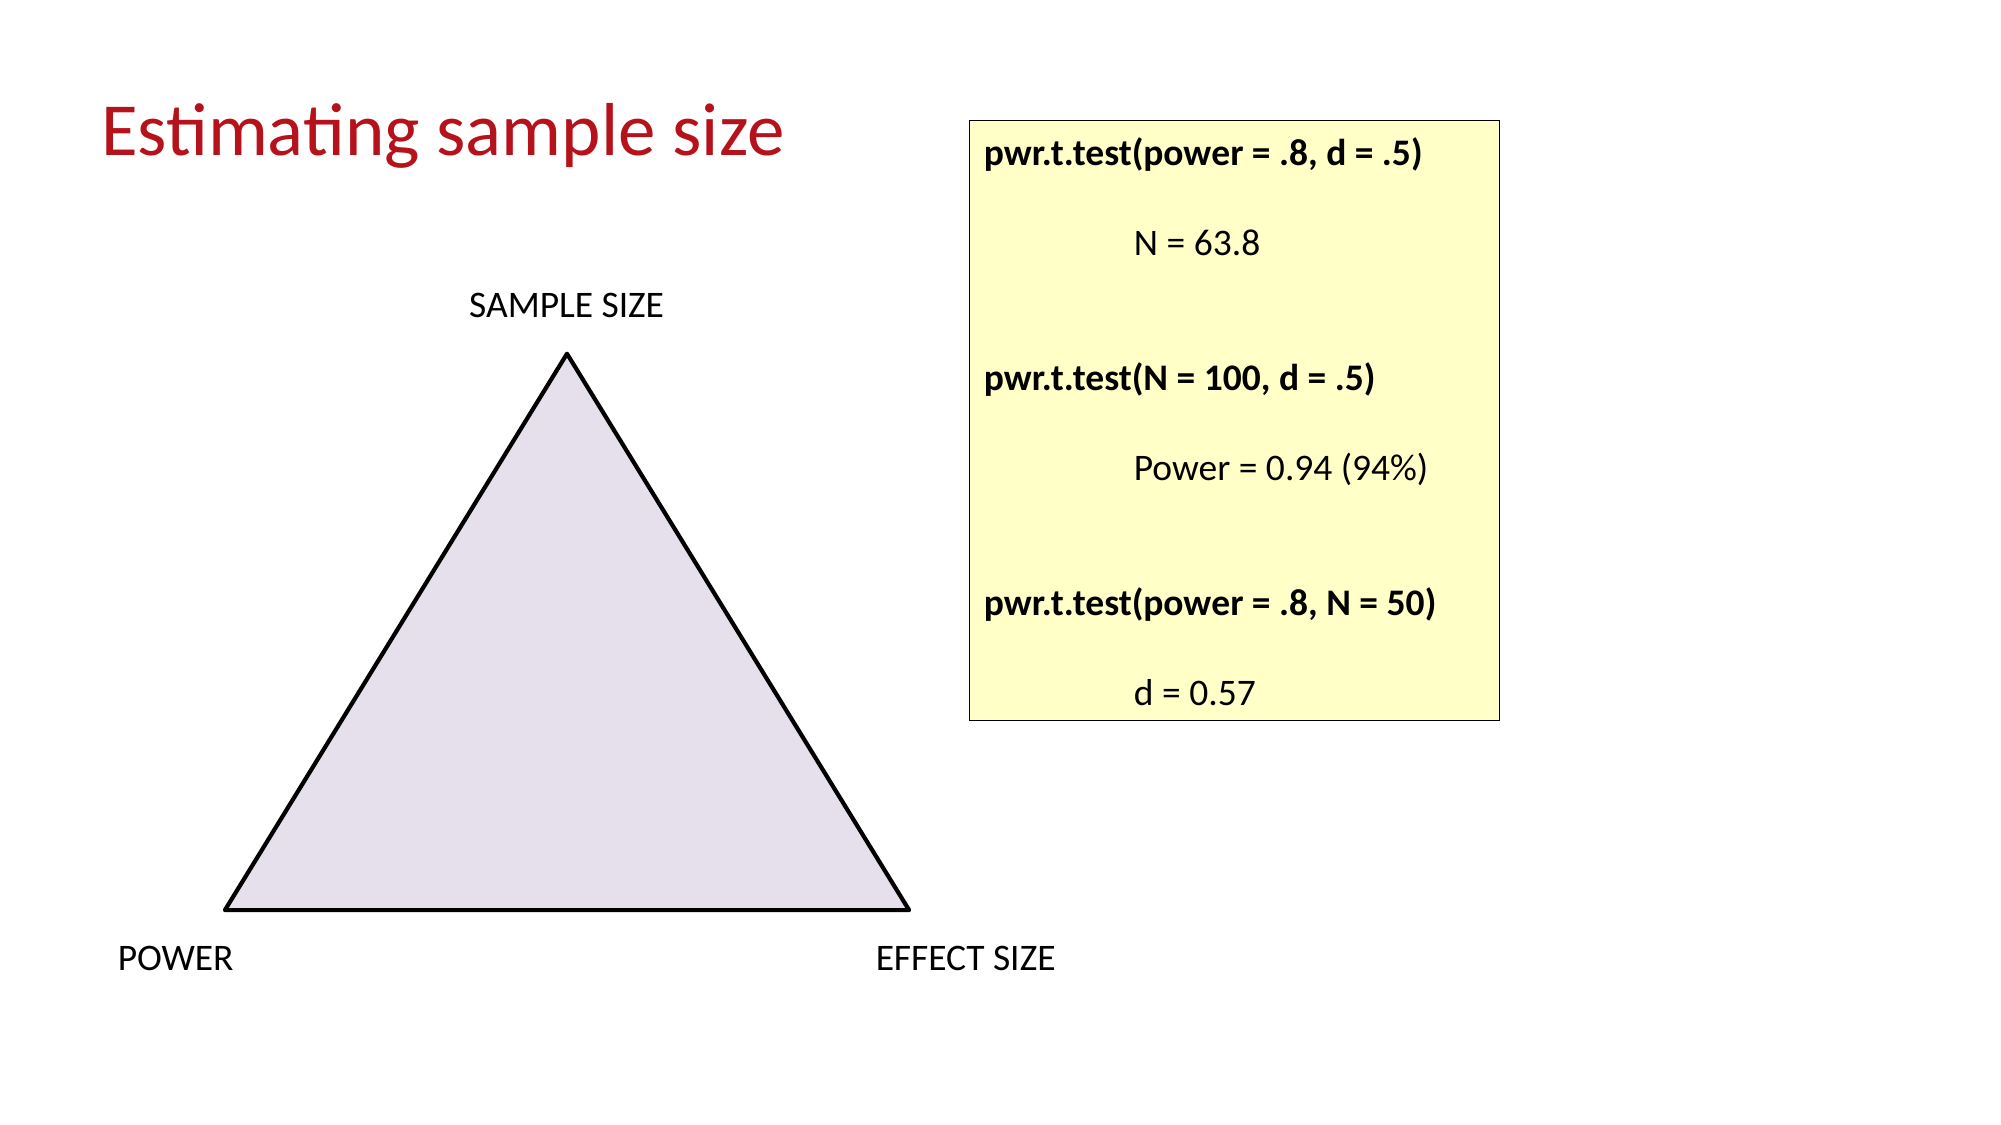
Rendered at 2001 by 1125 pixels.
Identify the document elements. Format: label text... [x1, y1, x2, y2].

text_box POWER [103, 925, 249, 986]
text_box EFFECT SIZE [861, 925, 1071, 986]
text_box pwr.t.test(power = .8, d = .5) N = 63.8 pwr.t.test(N = 100, d = .5) Power = 0.94 (94%) pwr.t.test(power = .8, N = 50) d = 0.57 [969, 120, 1500, 721]
text_box SAMPLE SIZE [454, 273, 680, 333]
title Estimating sample size [86, 90, 1567, 279]
text_box [223, 351, 911, 913]
